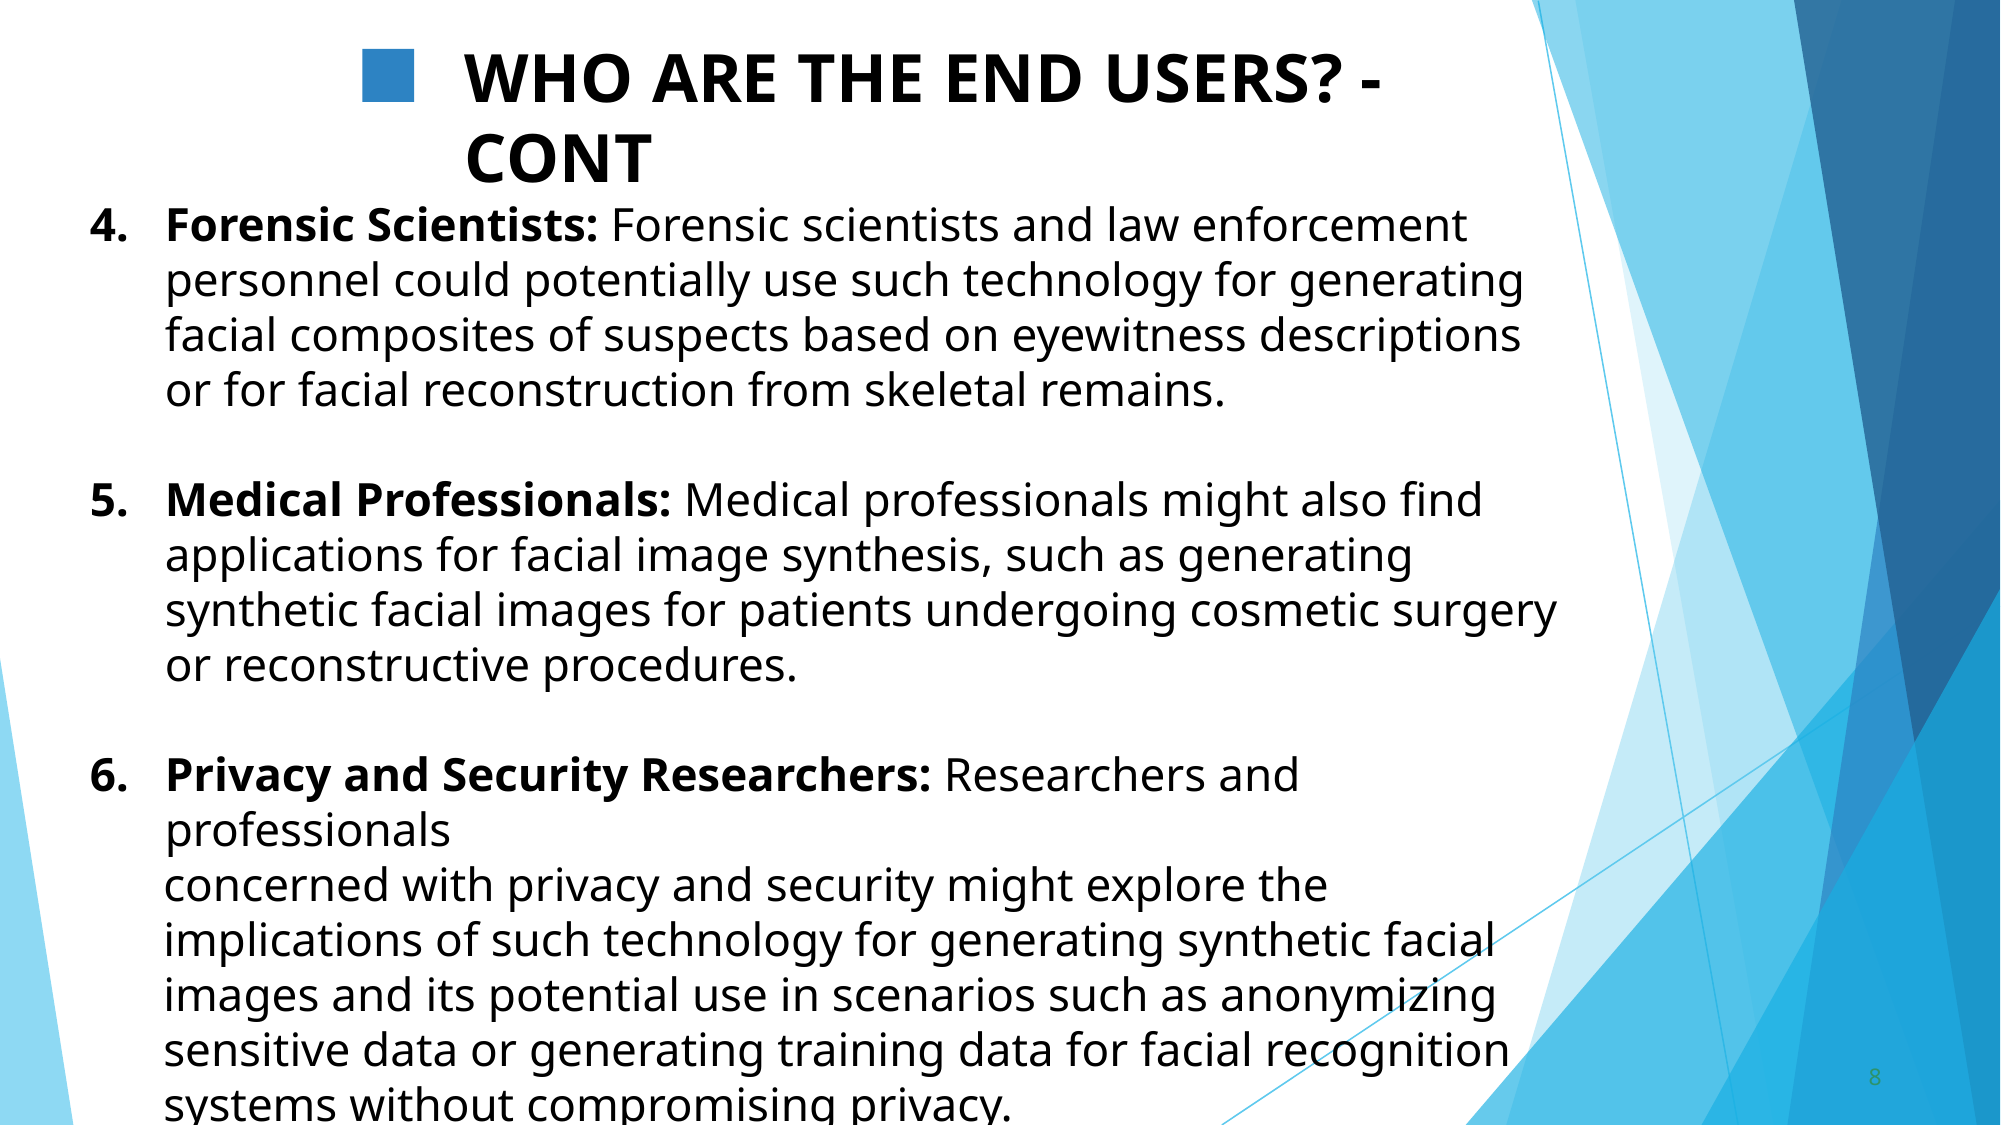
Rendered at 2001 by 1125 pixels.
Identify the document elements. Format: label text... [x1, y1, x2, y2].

text_box Forensic Scientists: Forensic scientists and law enforcement personnel could potentially use such technology for generating facial composites of suspects based on eyewitness descriptions or for facial reconstruction from skeletal remains. Medical Professionals: Medical professionals might also find applications for facial image synthesis, such as generating synthetic facial images for patients undergoing cosmetic surgery or reconstructive procedures. Privacy and Security Researchers: Researchers and professionals concerned with privacy and security might explore the implications of such technology for generating synthetic facial images and its potential use in scenarios such as anonymizing sensitive data or generating training data for facial recognition systems without compromising privacy. [74, 188, 1575, 1125]
picture [118, 1012, 477, 1093]
title WHO ARE THE END USERS? - CONT [462, 32, 1563, 188]
text_box [362, 48, 415, 102]
slide_number 8 [1862, 1061, 1888, 1125]
